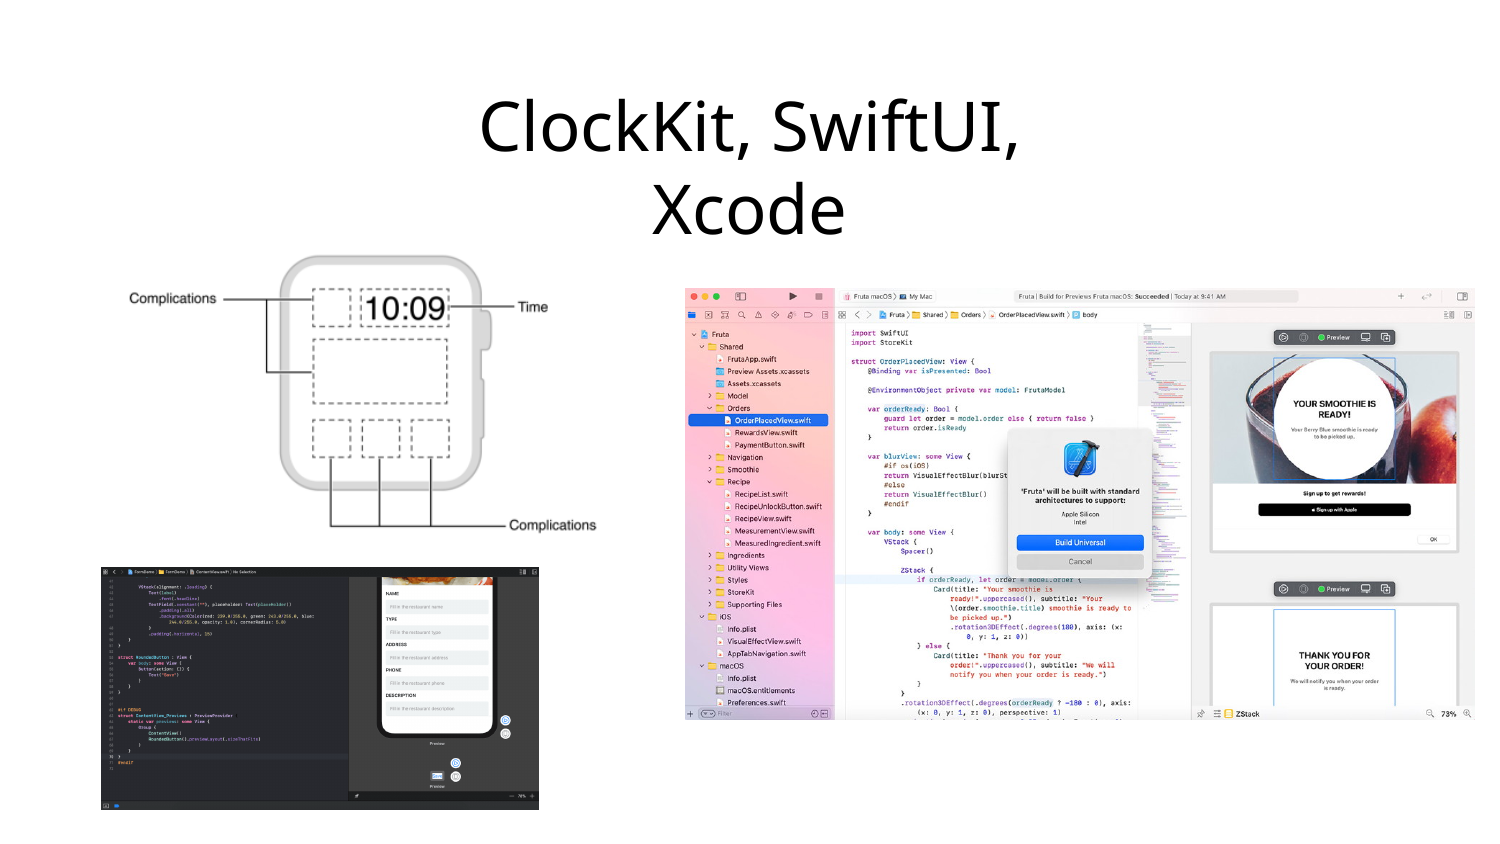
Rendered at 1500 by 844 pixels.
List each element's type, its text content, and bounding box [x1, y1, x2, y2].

text_box ClockKit, SwiftUI, Xcode [425, 67, 1075, 264]
picture [685, 288, 1476, 720]
picture [101, 243, 661, 557]
picture [101, 566, 540, 810]
